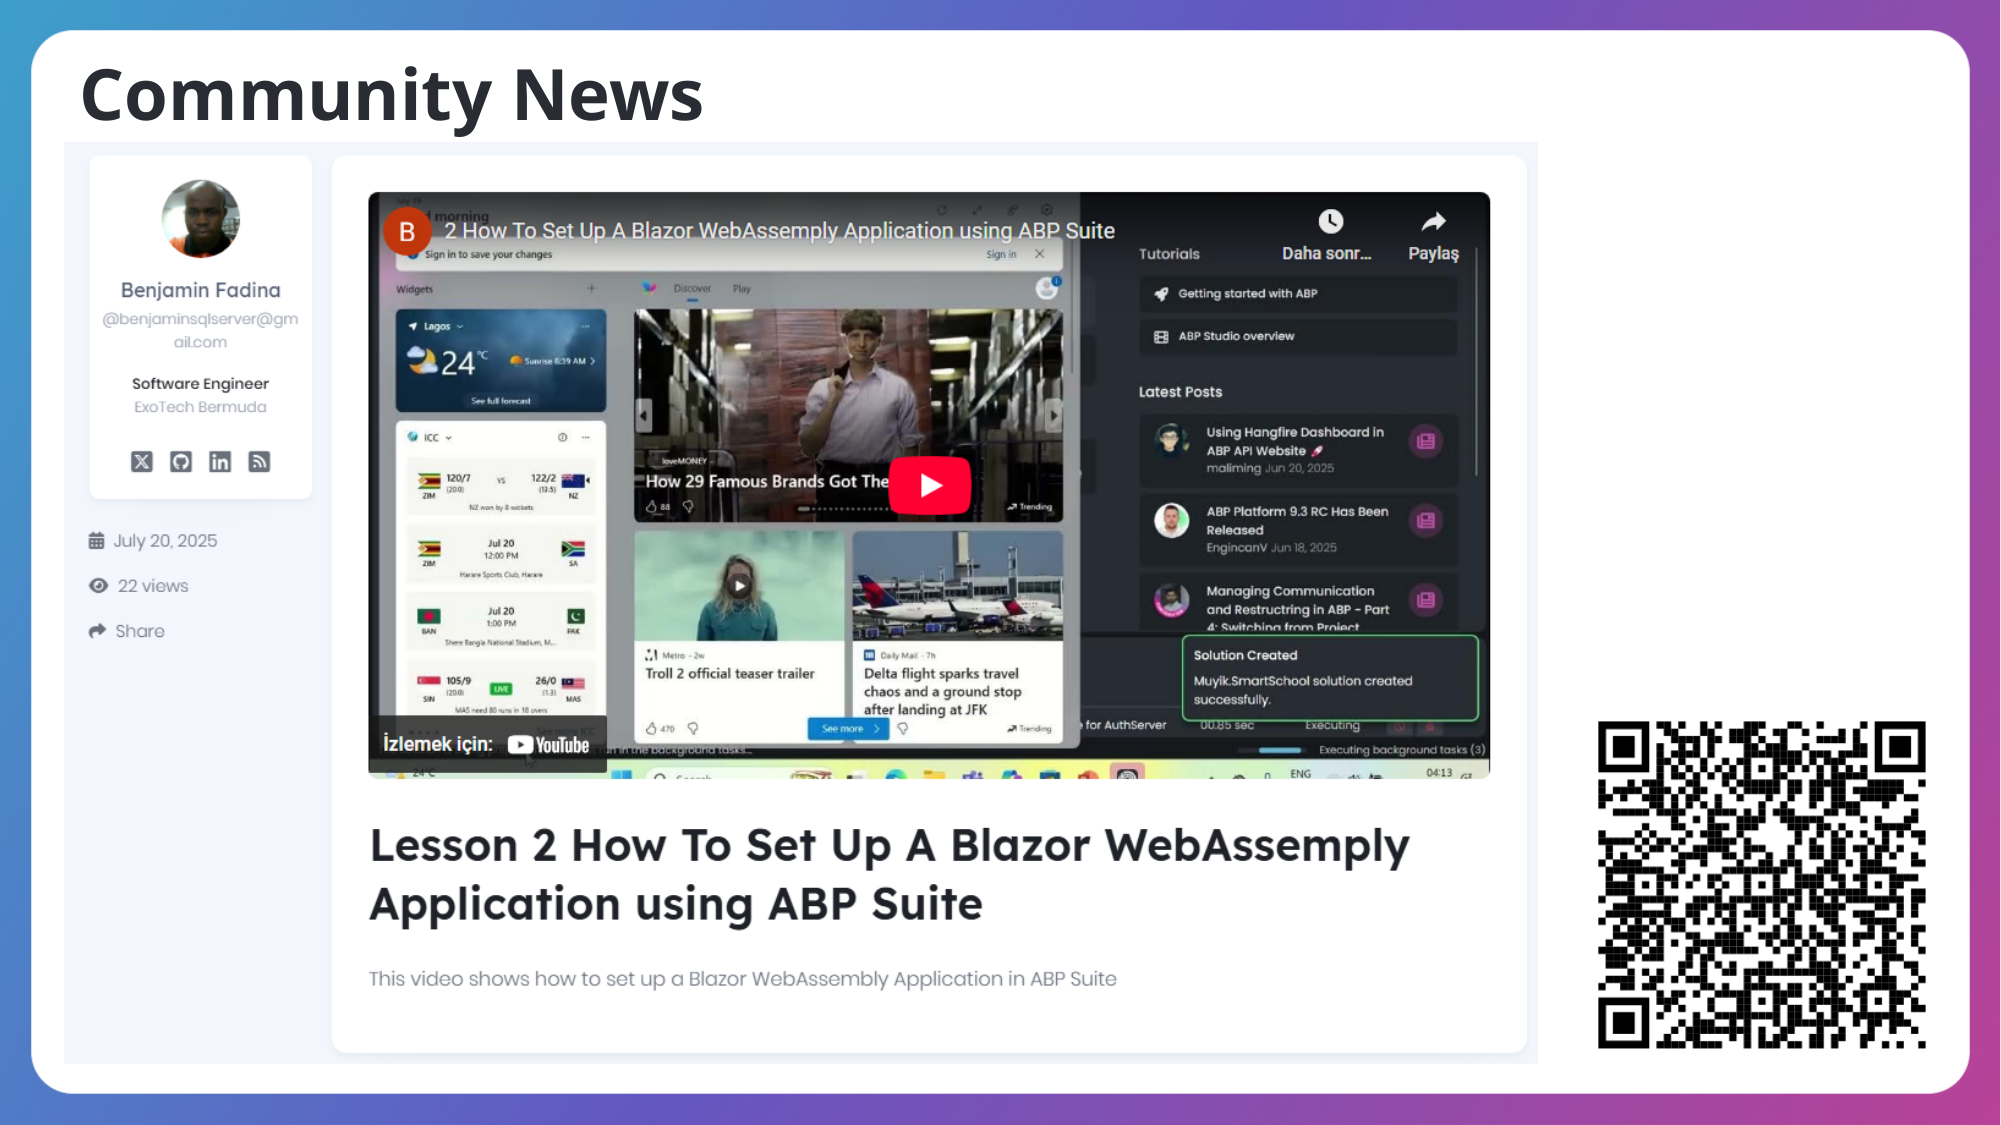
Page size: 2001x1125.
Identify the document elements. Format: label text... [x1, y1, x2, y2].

text_box Community News [64, 41, 1632, 142]
picture [0, 0, 2001, 1125]
